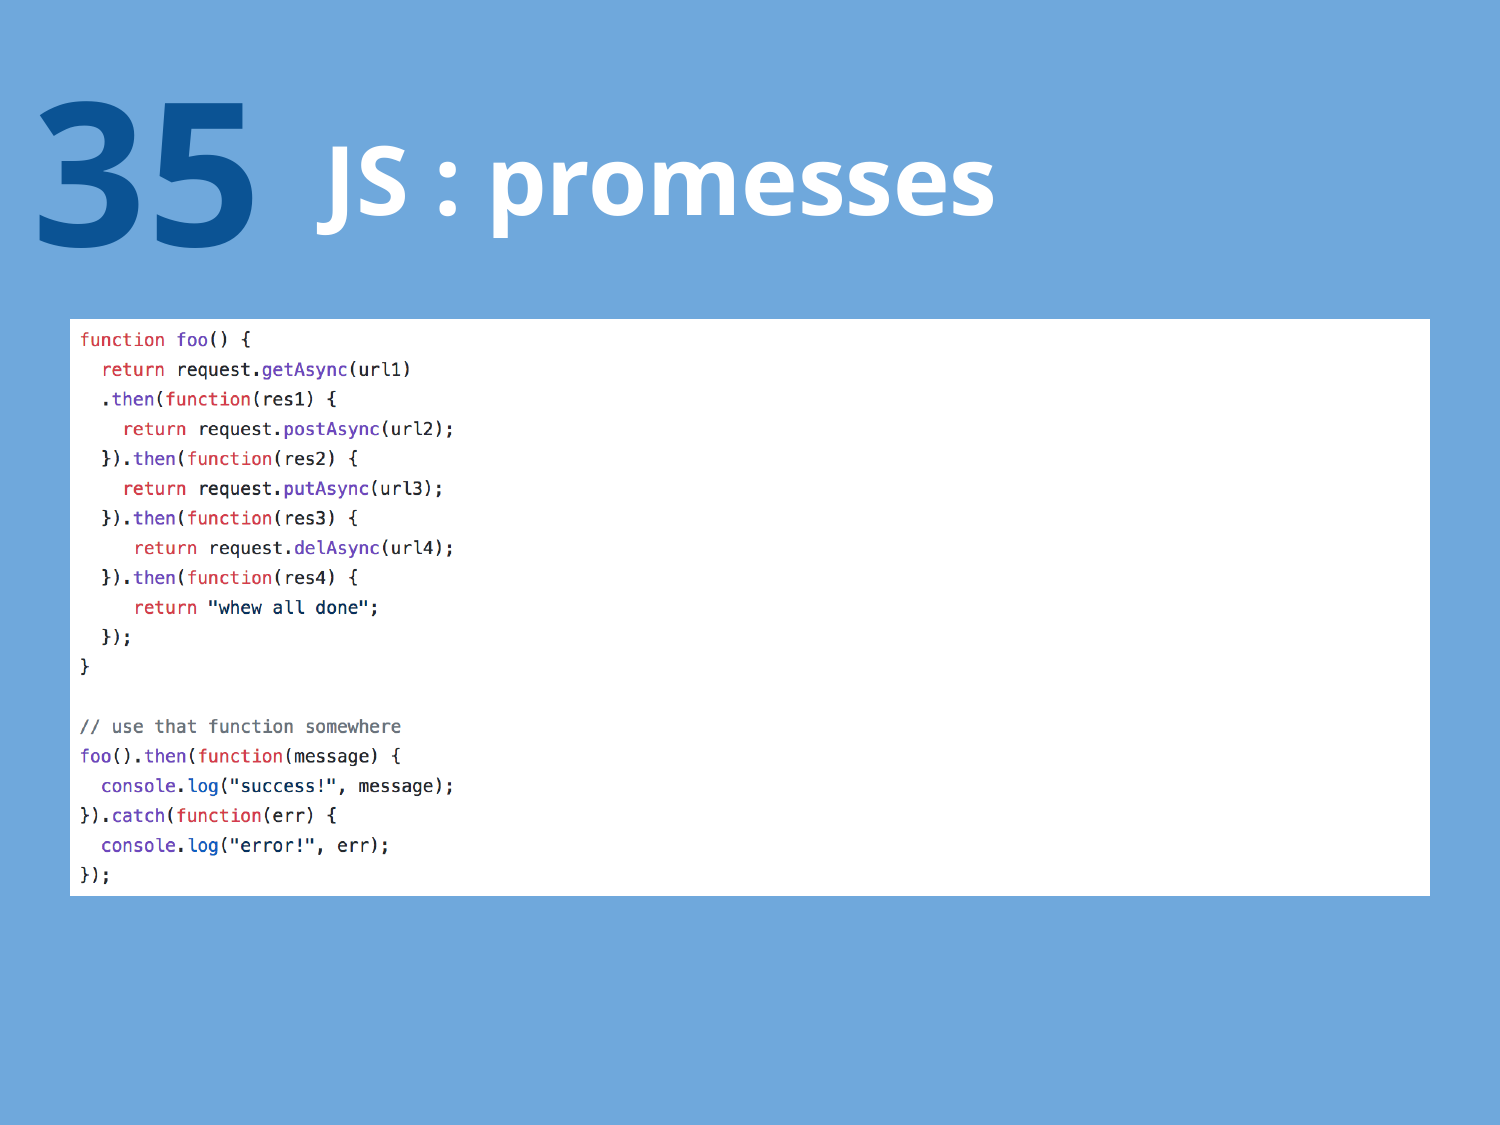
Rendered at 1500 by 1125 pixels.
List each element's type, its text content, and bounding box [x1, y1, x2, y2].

picture [70, 319, 1430, 896]
title JS : promesses [310, 104, 1500, 283]
slide_number ‹#› [17, 31, 315, 306]
